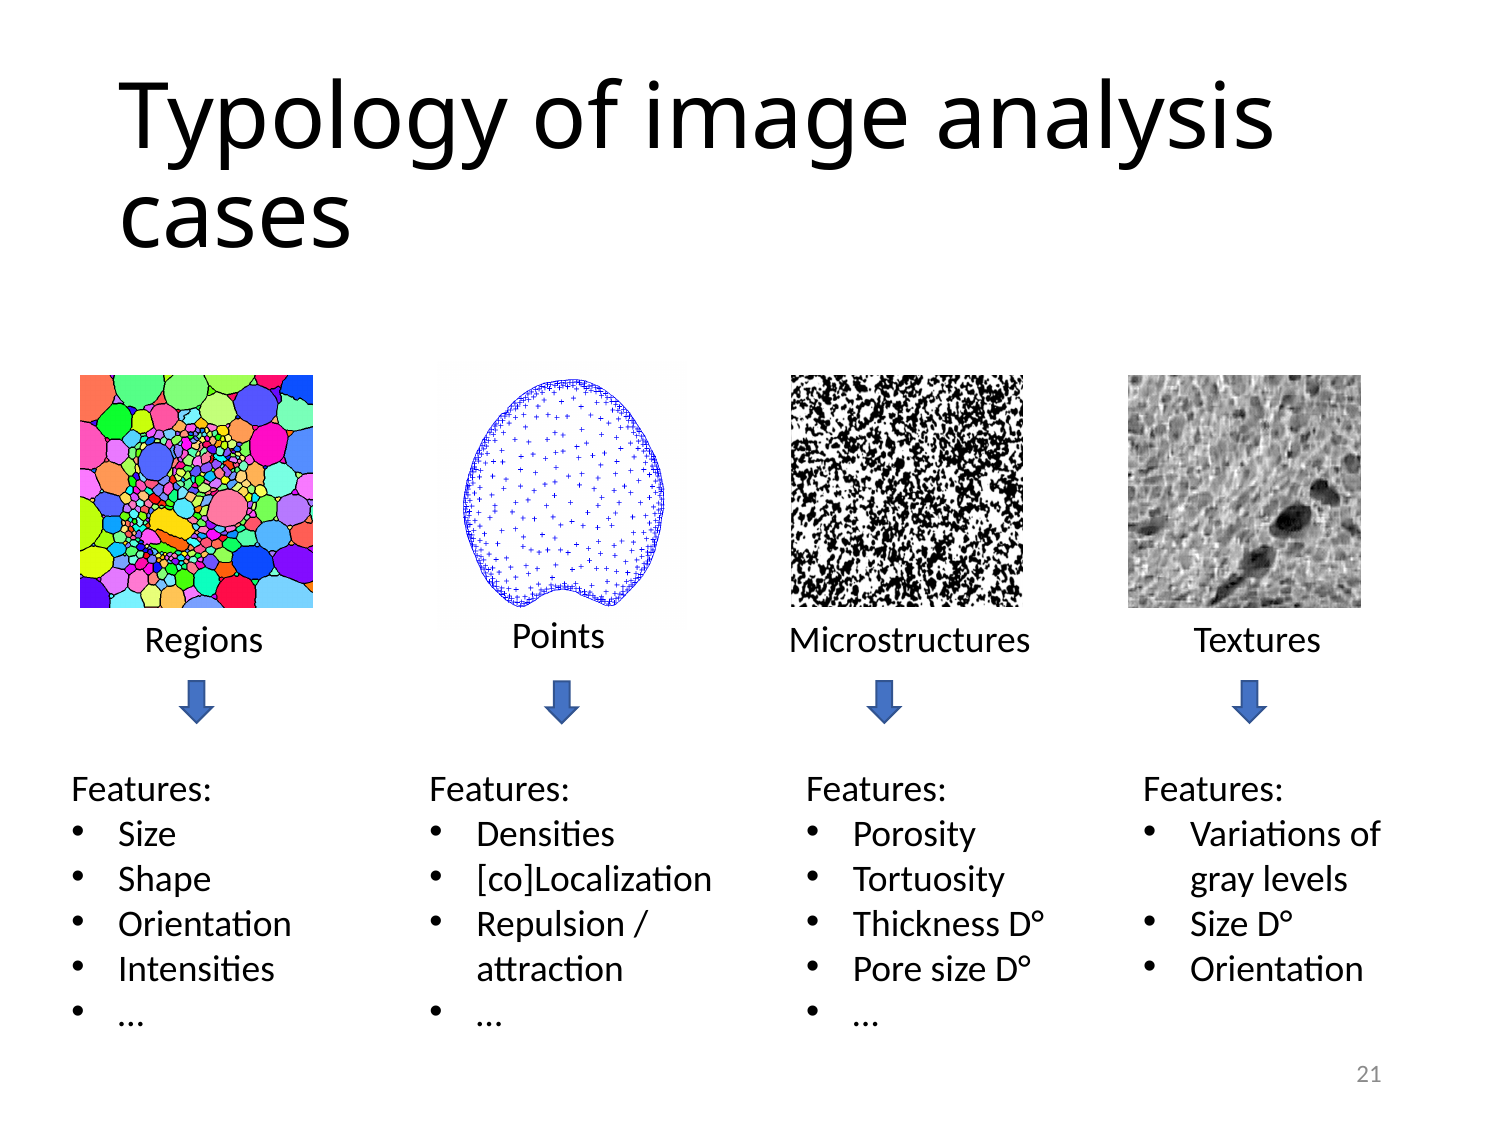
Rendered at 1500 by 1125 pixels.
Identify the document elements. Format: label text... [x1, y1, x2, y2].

text_box Regions [129, 608, 296, 668]
text_box [1231, 680, 1268, 725]
picture [437, 361, 687, 630]
text_box [866, 680, 903, 725]
picture [80, 375, 313, 608]
text_box Features: Porosity Tortuosity Thickness D° Pore size D° … [791, 756, 1072, 1086]
text_box Features: Densities [co]Localization Repulsion / attraction … [414, 756, 735, 1041]
text_box [543, 680, 580, 725]
picture [1128, 375, 1361, 608]
text_box [178, 680, 215, 725]
text_box Features: Variations of gray levels Size D° Orientation [1128, 756, 1409, 1086]
text_box Textures [1178, 608, 1345, 668]
text_box Microstructures [774, 607, 1057, 668]
slide_number 21 [1059, 1042, 1397, 1103]
picture [791, 375, 1023, 608]
text_box Points [497, 630, 663, 664]
title Typology of image analysis cases [103, 59, 1397, 278]
text_box Features: Size Shape Orientation Intensities … [56, 756, 337, 1041]
